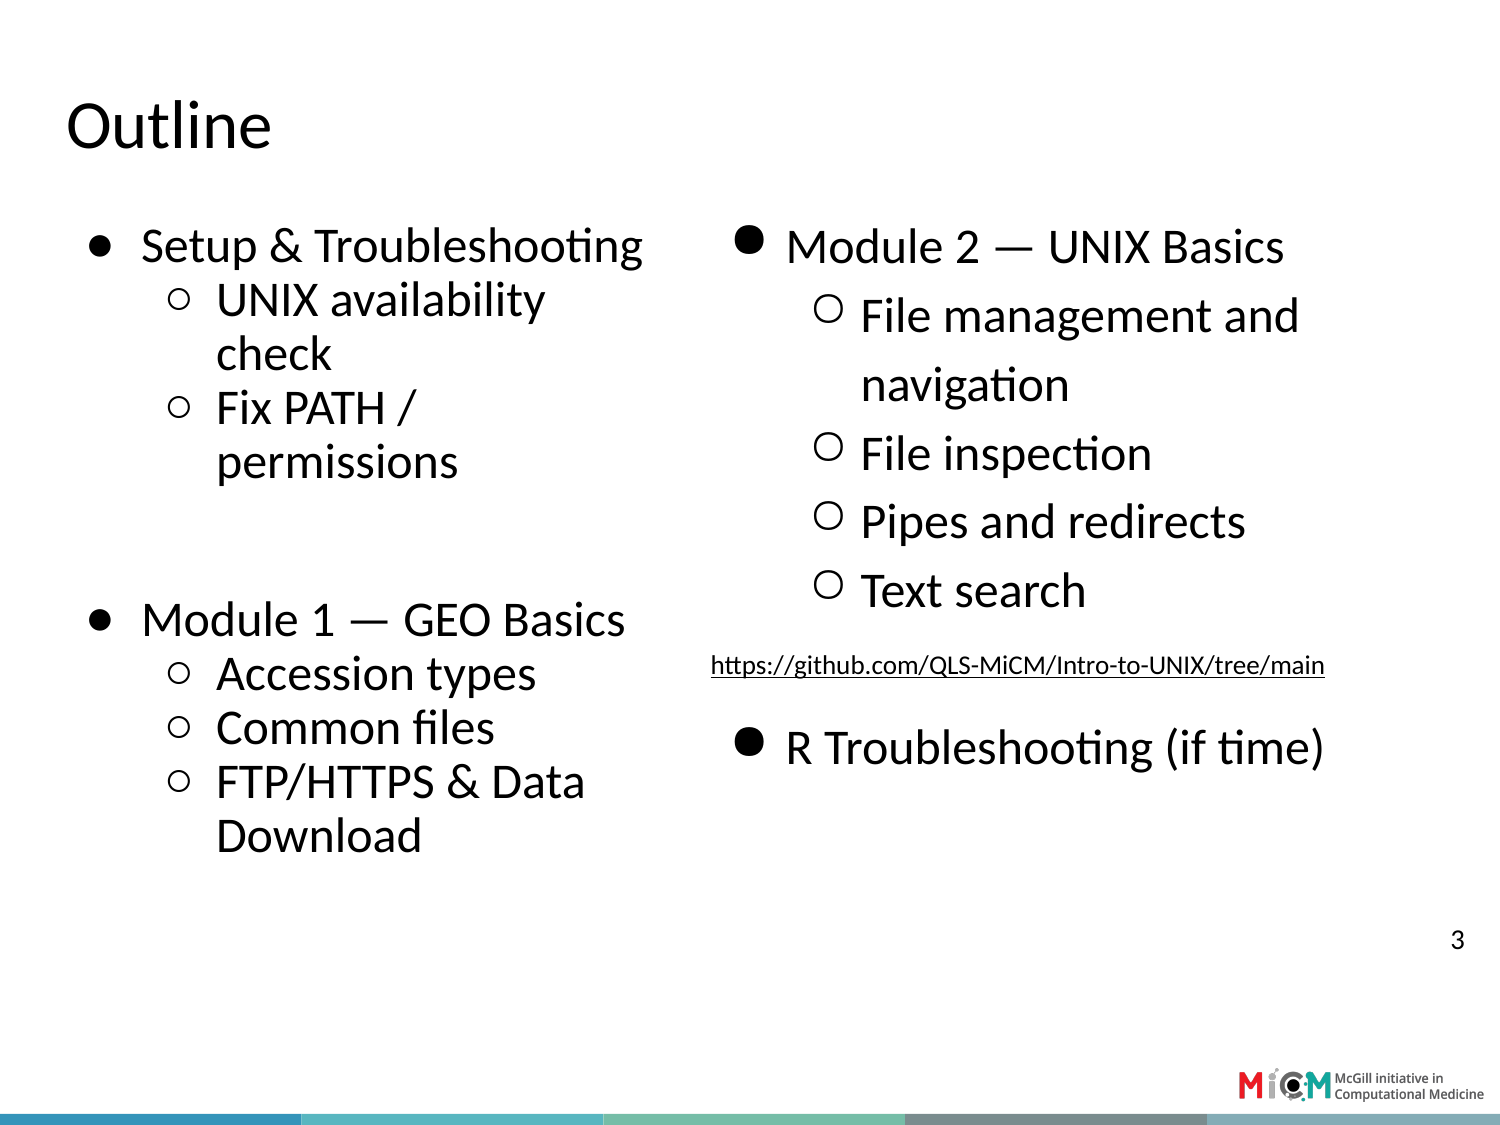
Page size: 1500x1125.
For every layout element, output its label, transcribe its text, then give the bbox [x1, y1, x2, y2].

list Setup & Troubleshooting UNIX availability check Fix PATH / permissions Module 1 — GEO Basics Accession types Common files FTP/HTTPS & Data Download [51, 204, 676, 765]
slide_number 3 [1389, 905, 1480, 971]
picture [1211, 1051, 1500, 1122]
text_box Module 2 — UNIX Basics File management and navigation File inspection Pipes and redirects Text search https://github.com/QLS-MiCM/Intro-to-UNIX/tree/main R Troubleshooting (if time) [695, 104, 1407, 790]
text_box Outline [51, 67, 1345, 186]
